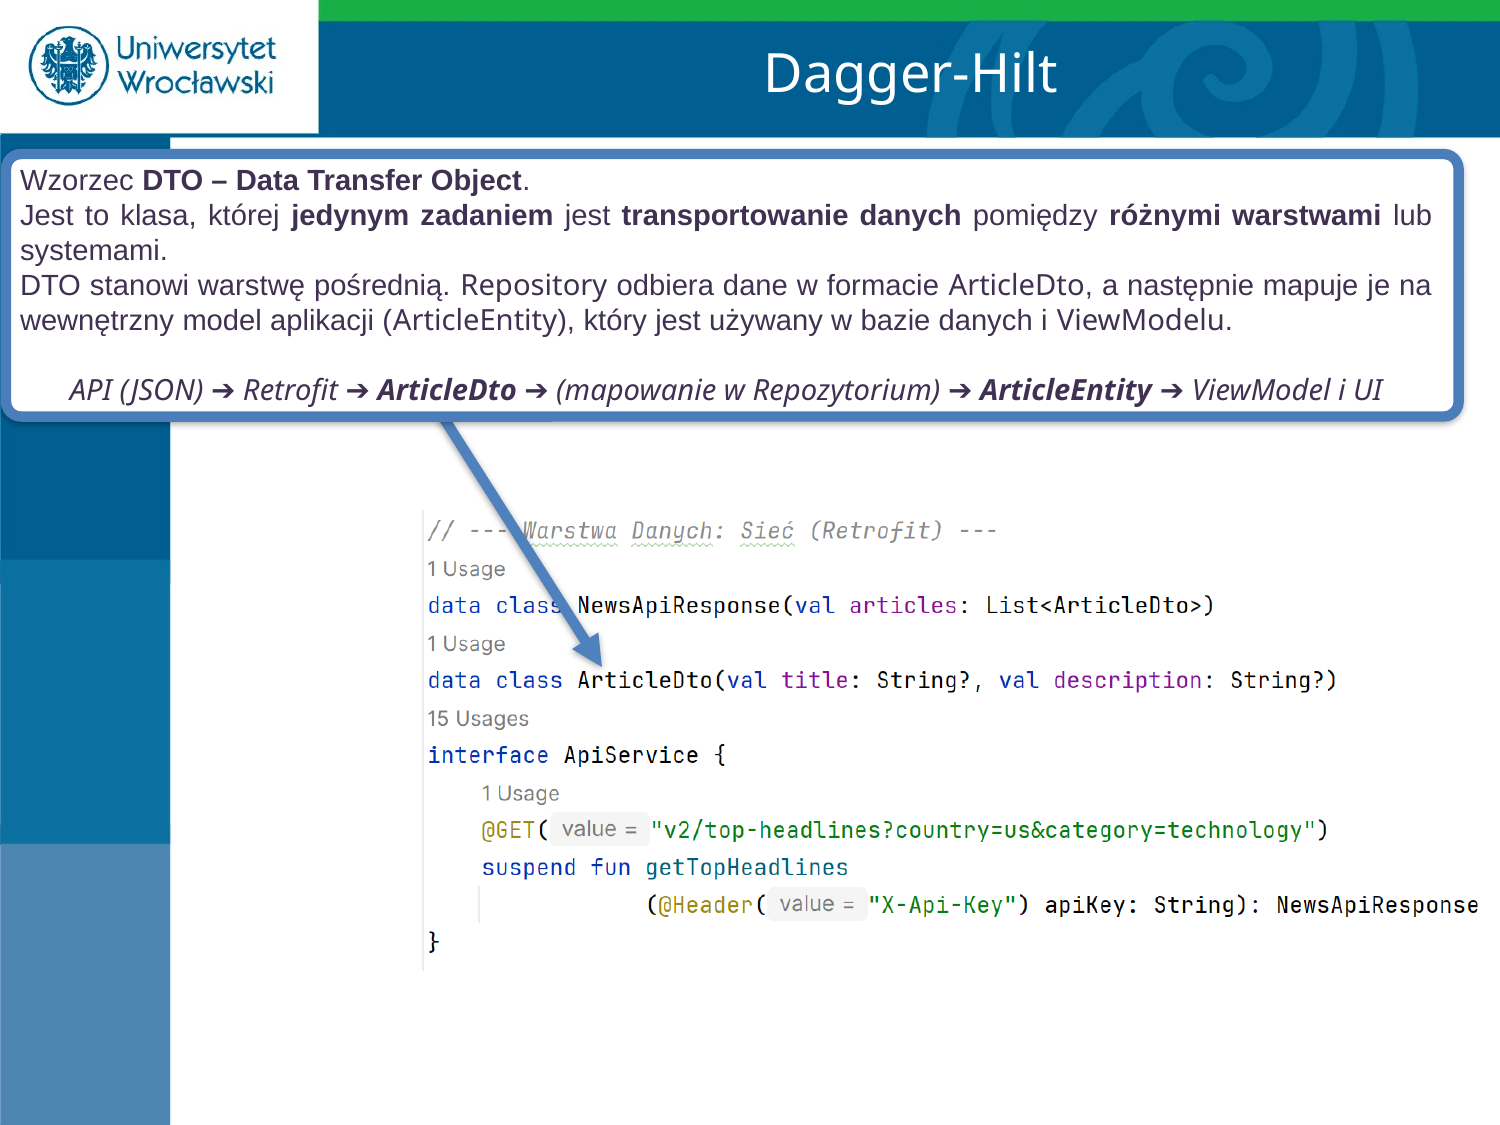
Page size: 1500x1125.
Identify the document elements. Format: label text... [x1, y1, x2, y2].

picture [0, 585, 6, 838]
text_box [442, 416, 603, 668]
text_box [16, 153, 1460, 418]
text_box [11, 414, 443, 418]
picture [0, 135, 1500, 1125]
text_box Dagger-Hilt [324, 30, 1498, 111]
picture [0, 159, 5, 411]
picture [0, 0, 1500, 134]
text_box Wzorzec DTO – Data Transfer Object. Jest to klasa, której jedynym zadaniem jest transportowanie danych pomiędzy różnymi warstwami lub systemami. DTO stanowi warstwę pośrednią. Repository odbiera dane w formacie ArticleDto, a następnie mapuje je na wewnętrzny model aplikacji (ArticleEntity), który jest używany w bazie danych i ViewModelu. API (JSON) ➔ Retrofit ➔ ArticleDto ➔ (mapowanie w Repozytorium) ➔ ArticleEntity ➔ ViewModel i UI [5, 154, 1447, 414]
